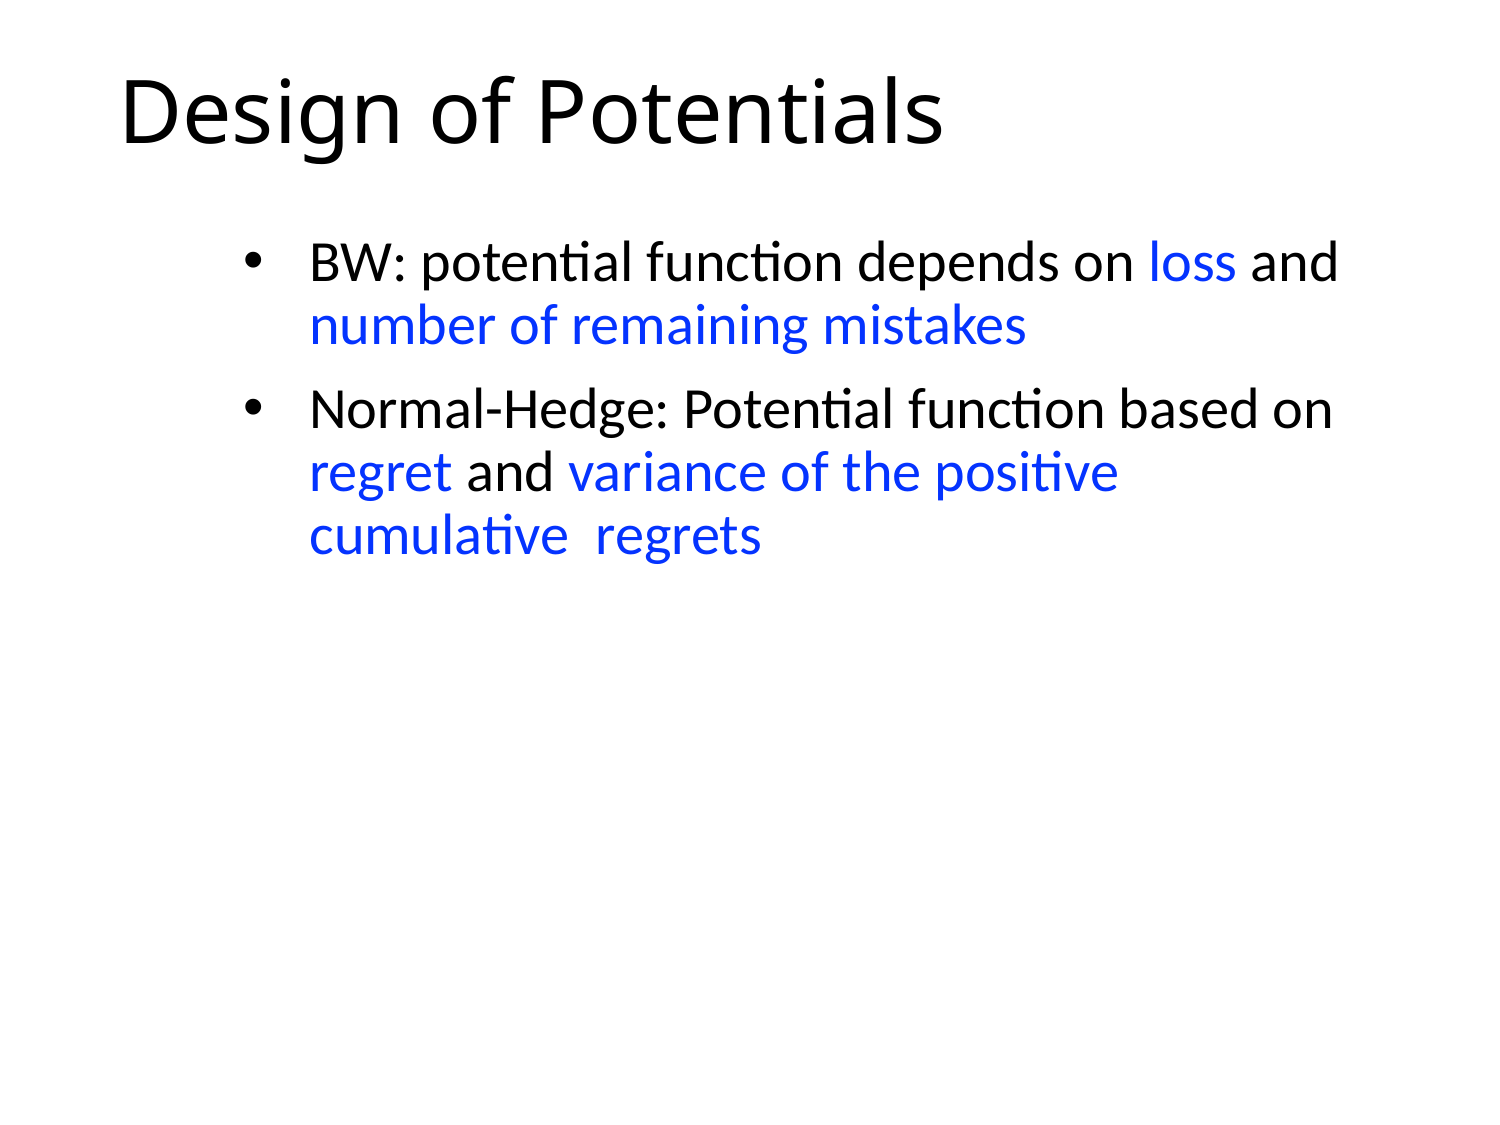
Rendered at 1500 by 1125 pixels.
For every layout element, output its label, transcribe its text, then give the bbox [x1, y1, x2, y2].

list BW: potential function depends on loss and number of remaining mistakes Normal-Hedge: Potential function based on regret and variance of the positive cumulative regrets [103, 223, 1397, 1066]
title Design of Potentials [103, 59, 1397, 171]
